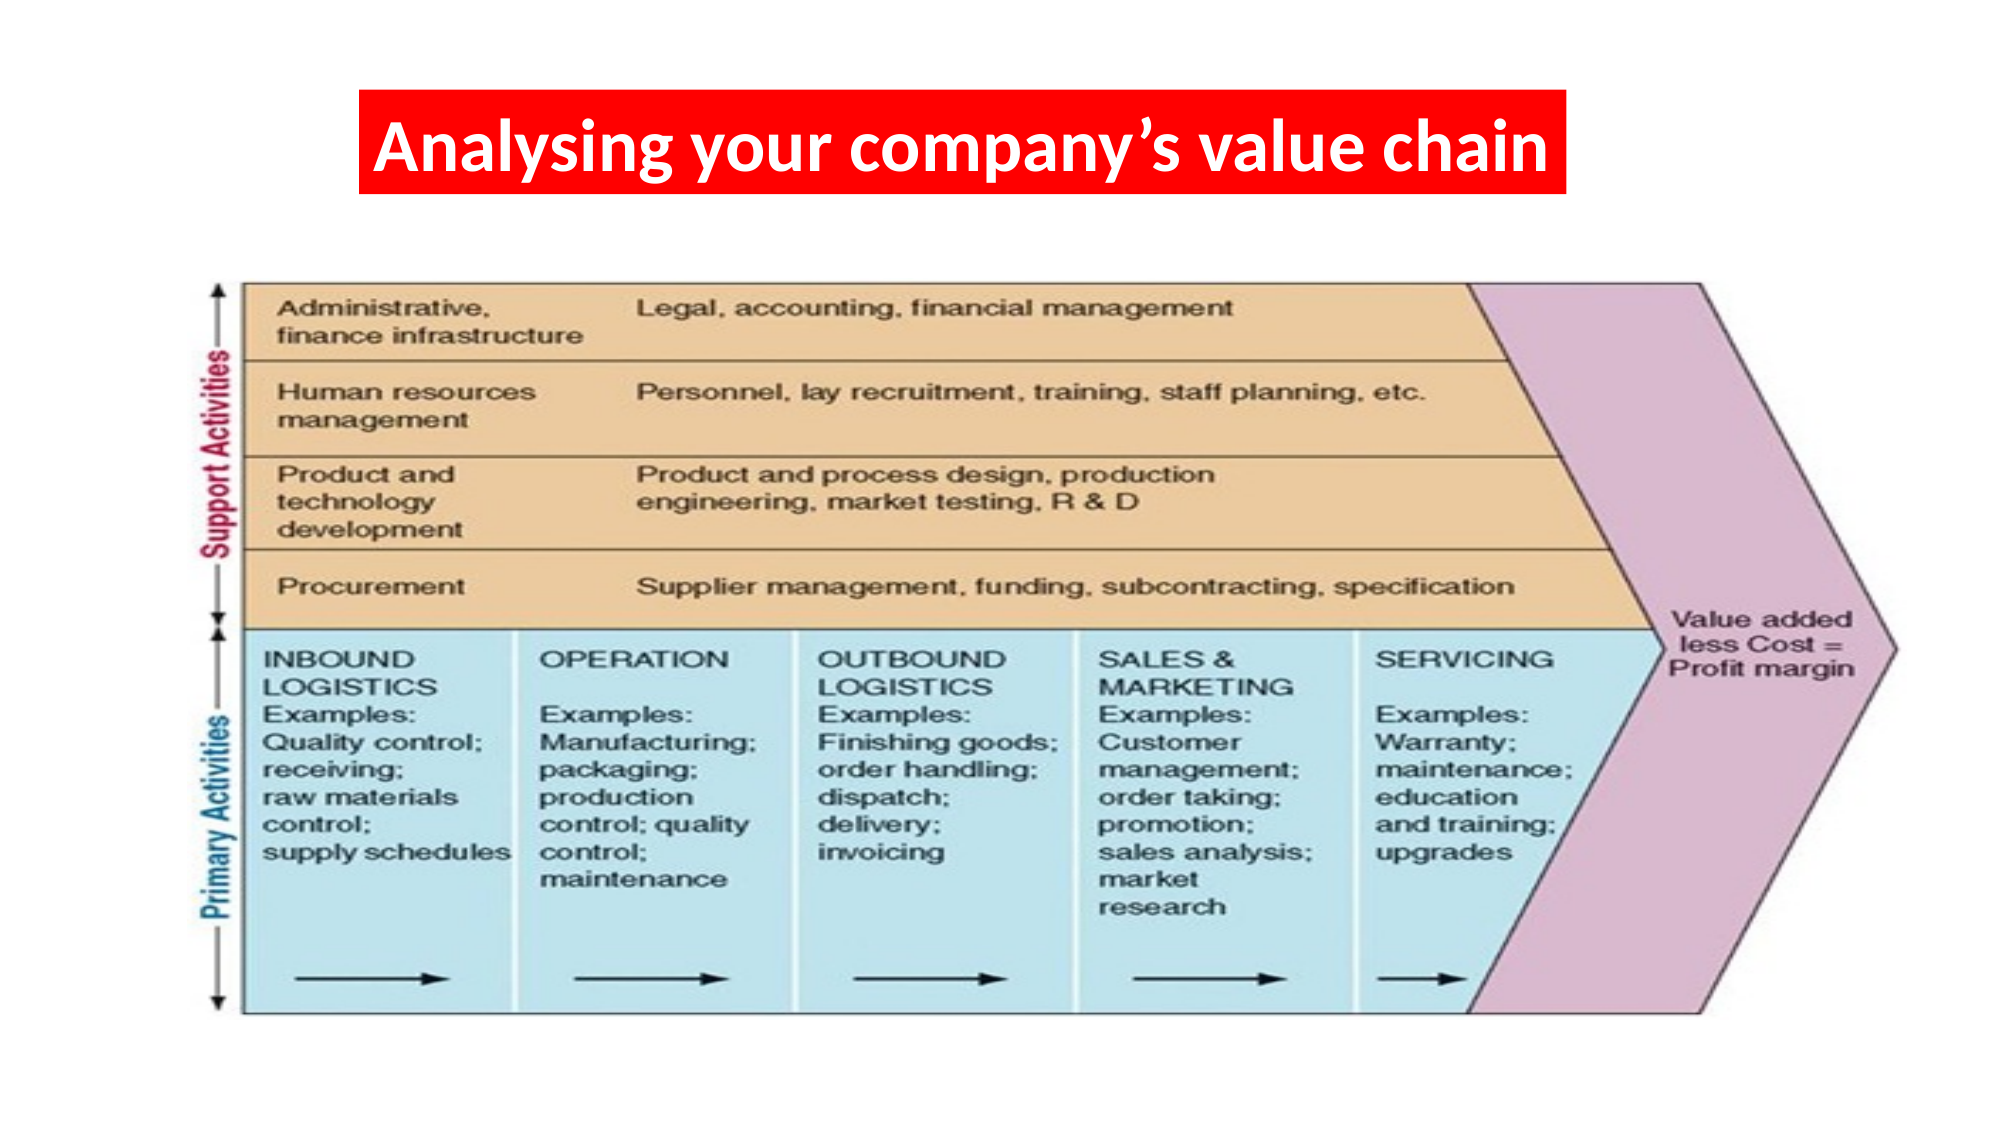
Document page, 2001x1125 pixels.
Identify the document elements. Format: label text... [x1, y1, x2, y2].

text_box Analysing your company’s value chain [359, 89, 1567, 195]
picture [187, 278, 1907, 1020]
